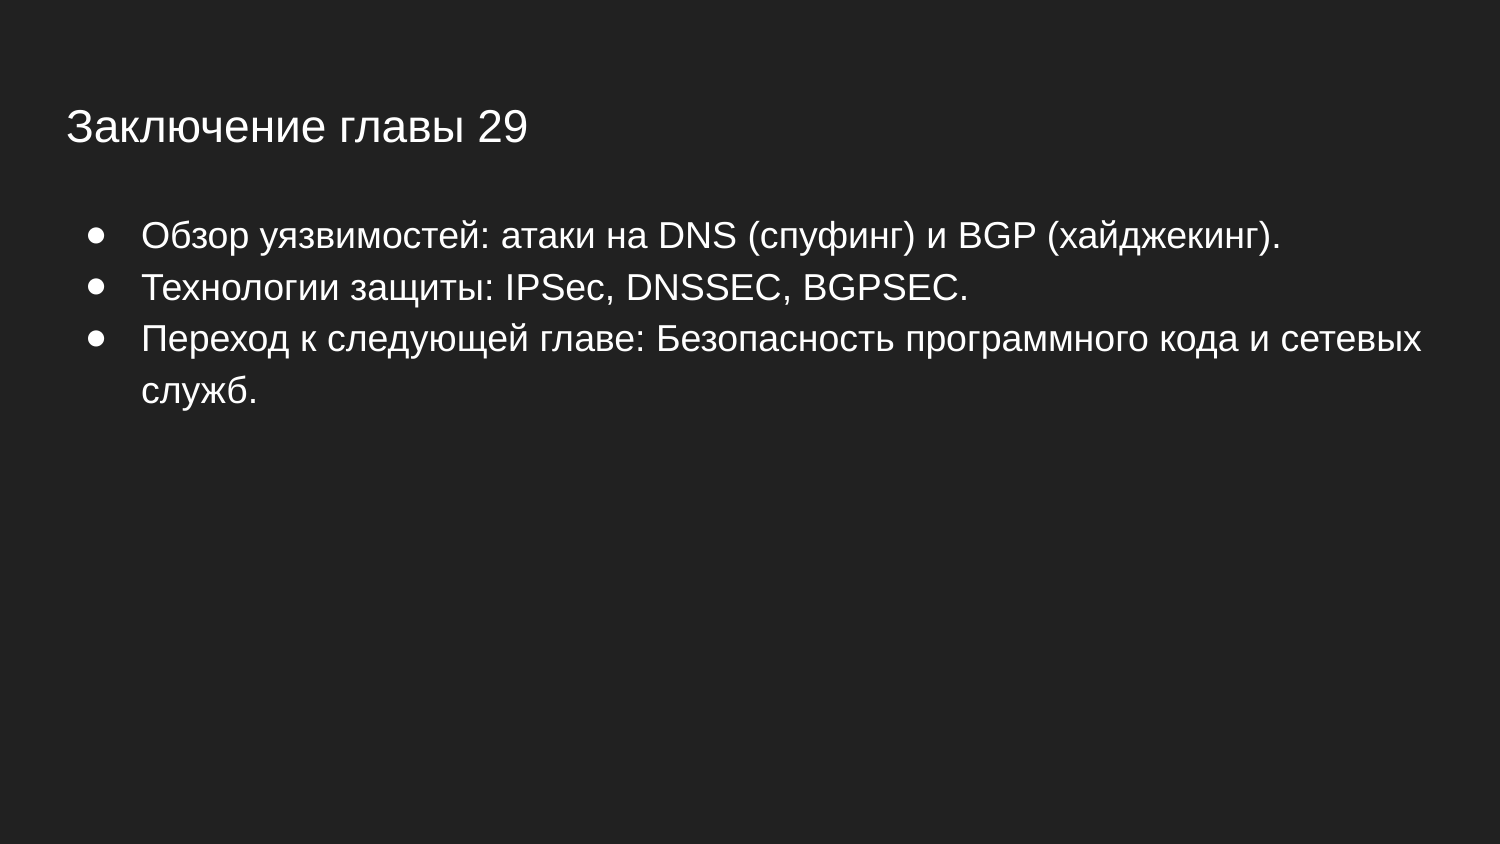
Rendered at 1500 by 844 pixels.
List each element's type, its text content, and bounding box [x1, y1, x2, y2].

list Обзор уязвимостей: атаки на DNS (спуфинг) и BGP (хайджекинг). Технологии защиты: IPSec, DNSSEC, BGPSEC. Переход к следующей главе: Безопасность программного кода и сетевых служб. [51, 189, 1449, 750]
title Заключение главы 29 [51, 72, 1449, 167]
